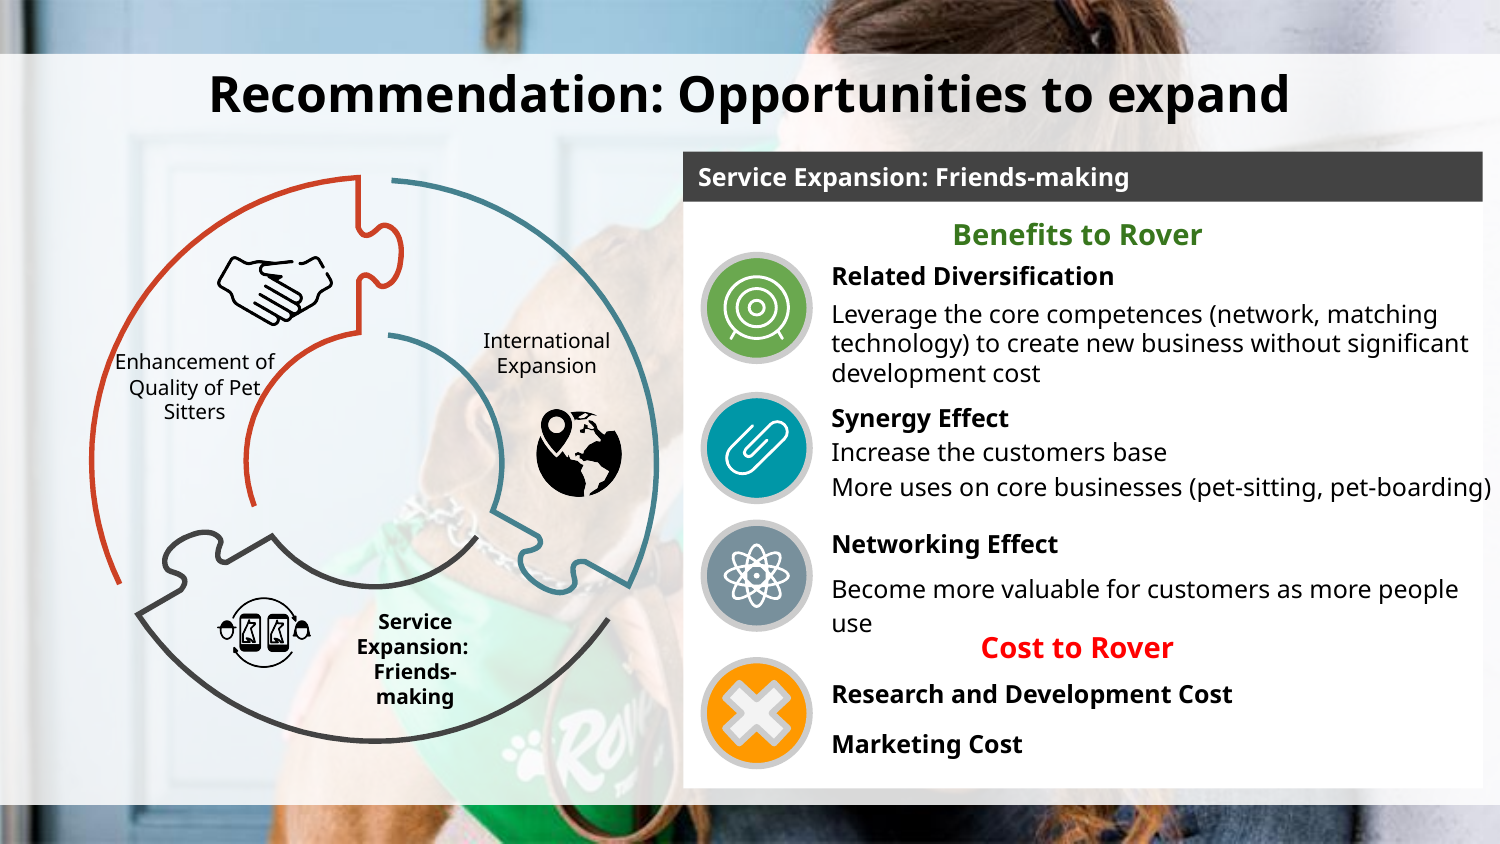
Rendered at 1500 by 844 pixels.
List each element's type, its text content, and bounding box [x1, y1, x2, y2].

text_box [815, 247, 1500, 384]
text_box Service Expansion: Friends-making [319, 620, 511, 697]
text_box Cost to Rover [924, 644, 1231, 660]
text_box [725, 420, 789, 476]
text_box Enhancement of Quality of Pet Sitters [99, 348, 291, 425]
text_box [134, 529, 611, 744]
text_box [815, 665, 1500, 779]
picture [0, 0, 1500, 53]
text_box [387, 332, 451, 365]
text_box [391, 177, 617, 314]
text_box [0, 53, 1500, 805]
text_box [243, 425, 257, 508]
text_box Benefits to Rover [924, 201, 1231, 245]
picture [535, 408, 624, 497]
picture [0, 805, 1500, 844]
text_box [815, 515, 1500, 636]
text_box [703, 255, 810, 361]
text_box [725, 682, 789, 744]
text_box International Expansion [451, 314, 643, 391]
text_box Service Expansion: Friends-making [683, 151, 1483, 202]
text_box [723, 275, 790, 340]
picture [216, 584, 312, 680]
text_box [112, 174, 404, 348]
text_box [88, 385, 123, 586]
text_box [291, 357, 303, 367]
text_box [703, 395, 810, 501]
picture [216, 232, 333, 349]
text_box [723, 543, 790, 608]
text_box [683, 202, 1483, 789]
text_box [815, 387, 1500, 514]
title Recommendation: Opportunities to expand [112, 45, 1388, 140]
text_box [476, 369, 660, 596]
text_box [703, 660, 810, 767]
text_box [703, 522, 810, 629]
